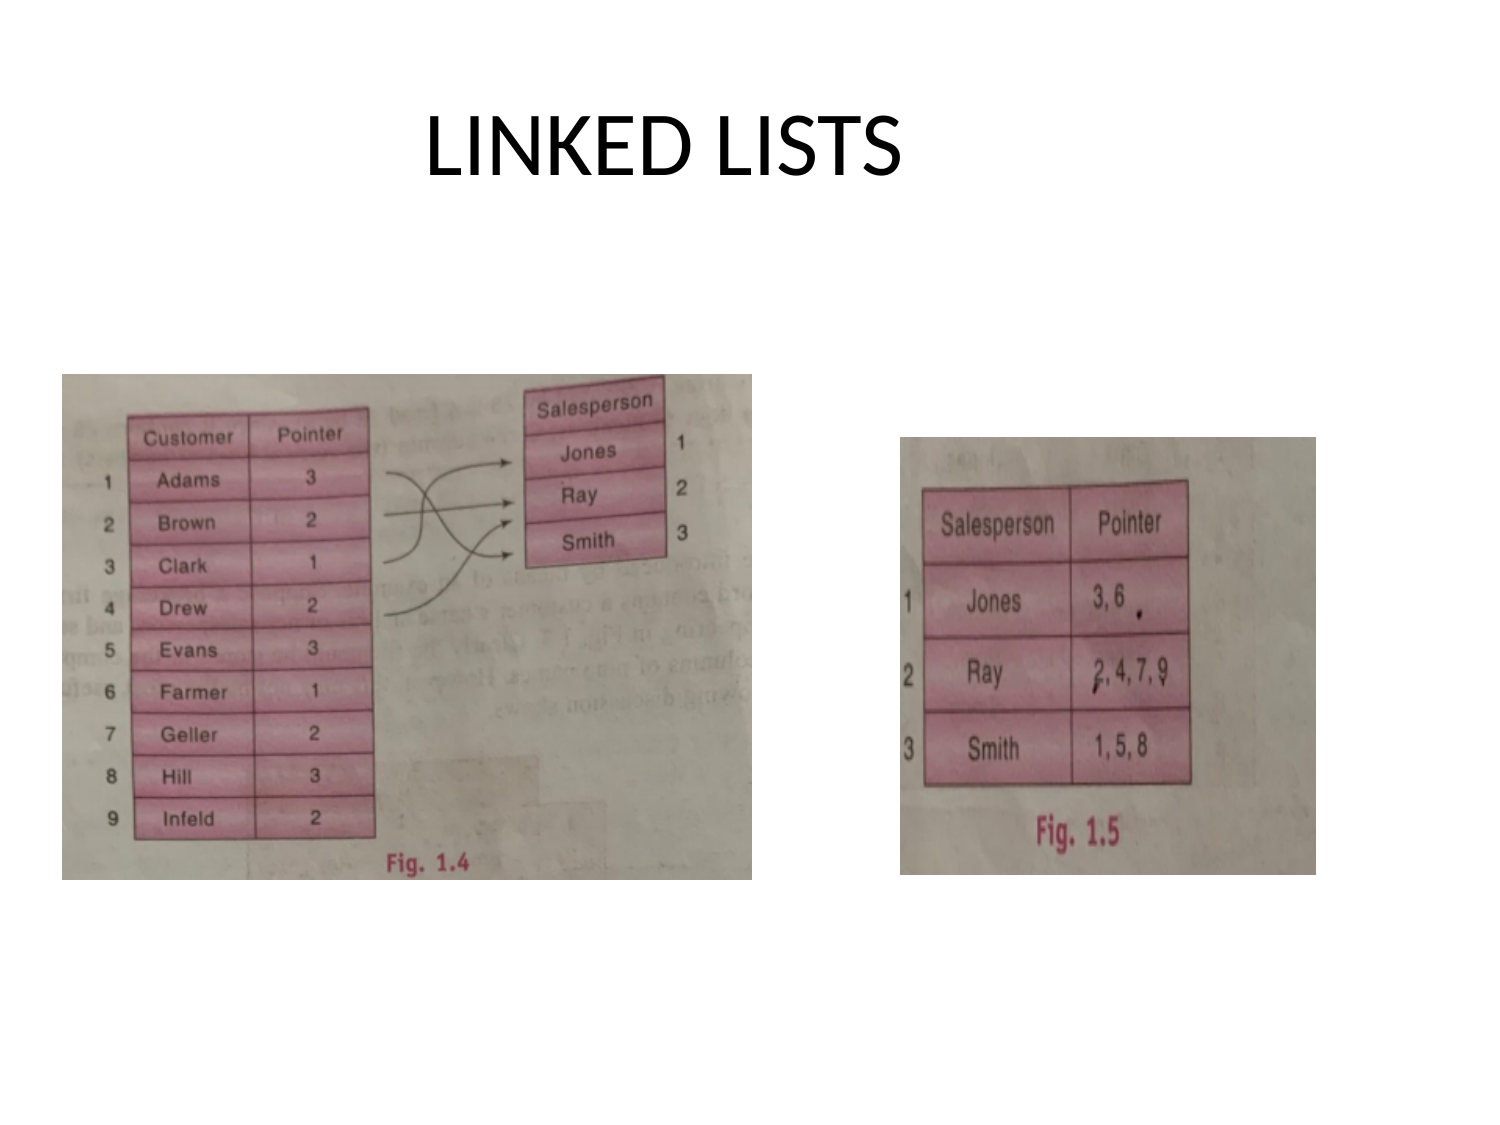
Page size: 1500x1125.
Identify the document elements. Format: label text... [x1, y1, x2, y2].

title LINKED LISTS [0, 45, 1350, 233]
picture [899, 437, 1316, 876]
picture [62, 374, 752, 880]
